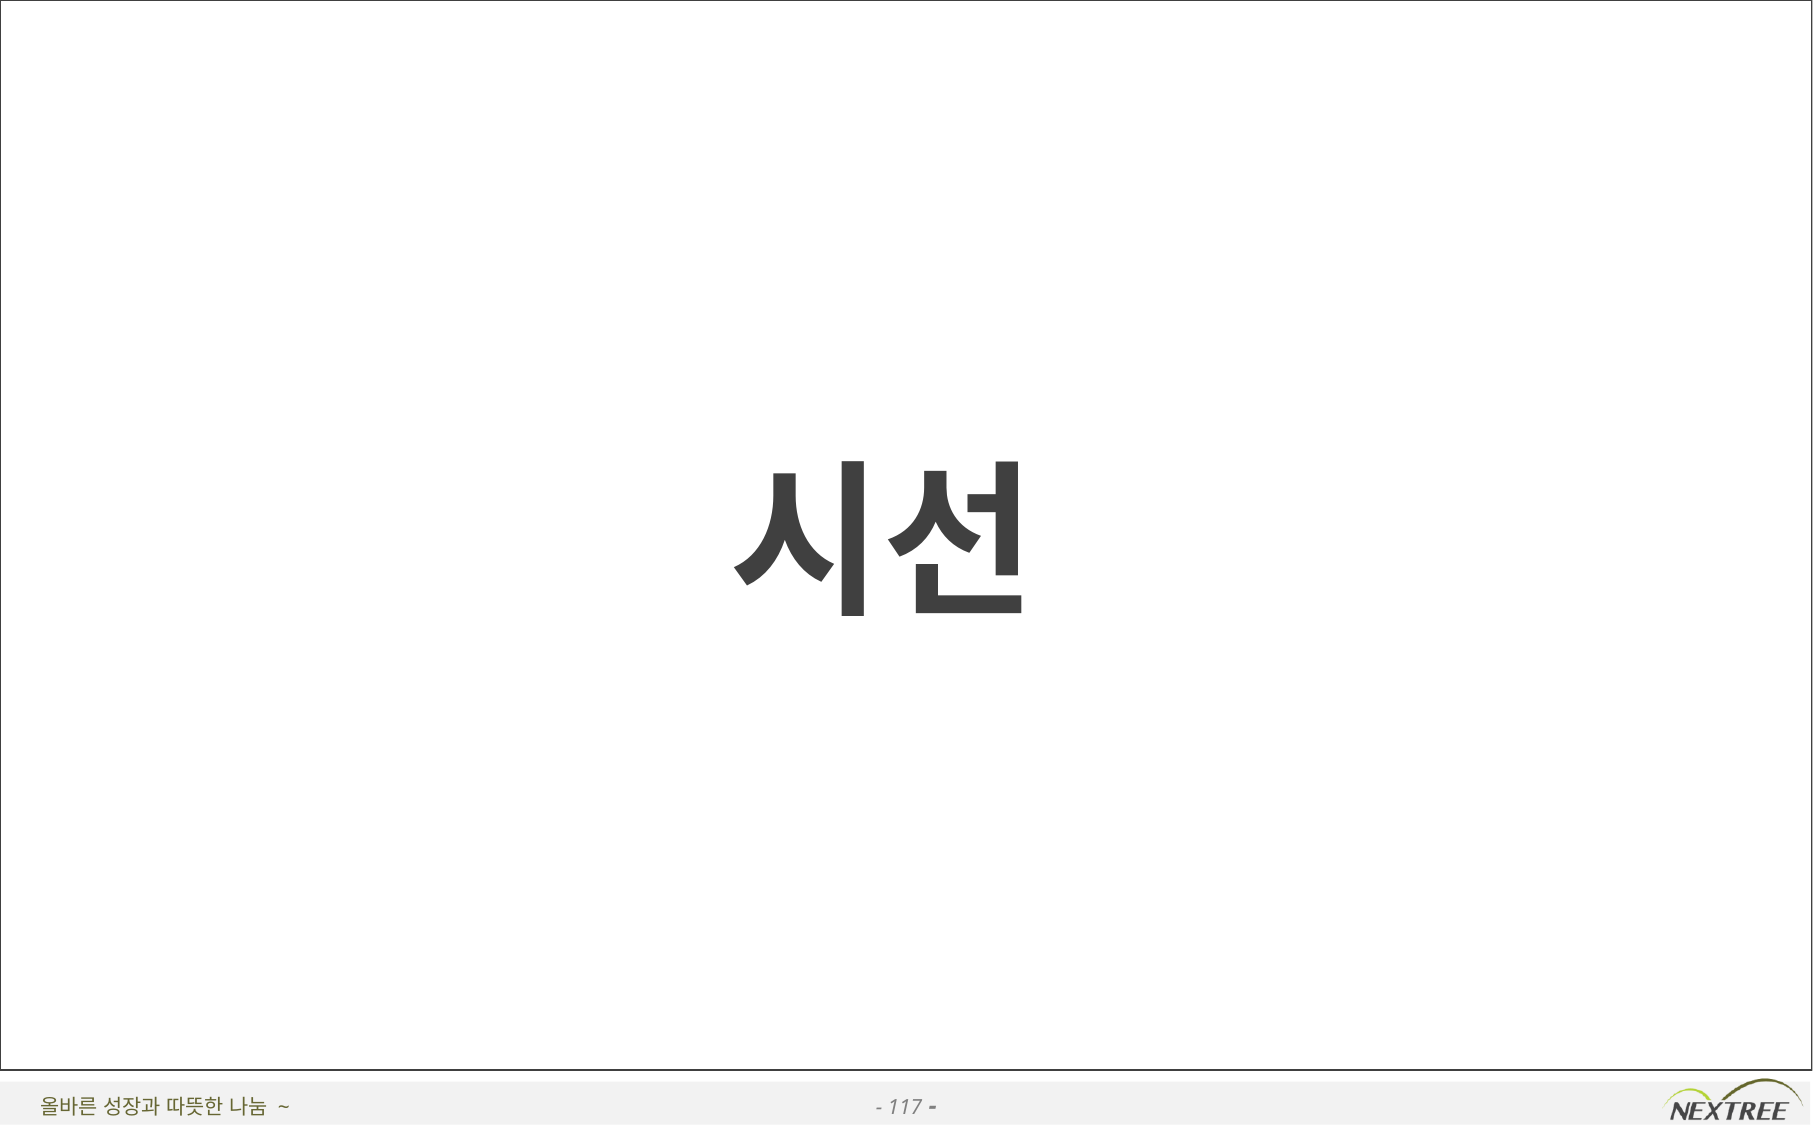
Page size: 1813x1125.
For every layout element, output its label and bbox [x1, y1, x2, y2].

text_box [0, 0, 1813, 1071]
picture [1662, 1078, 1804, 1122]
